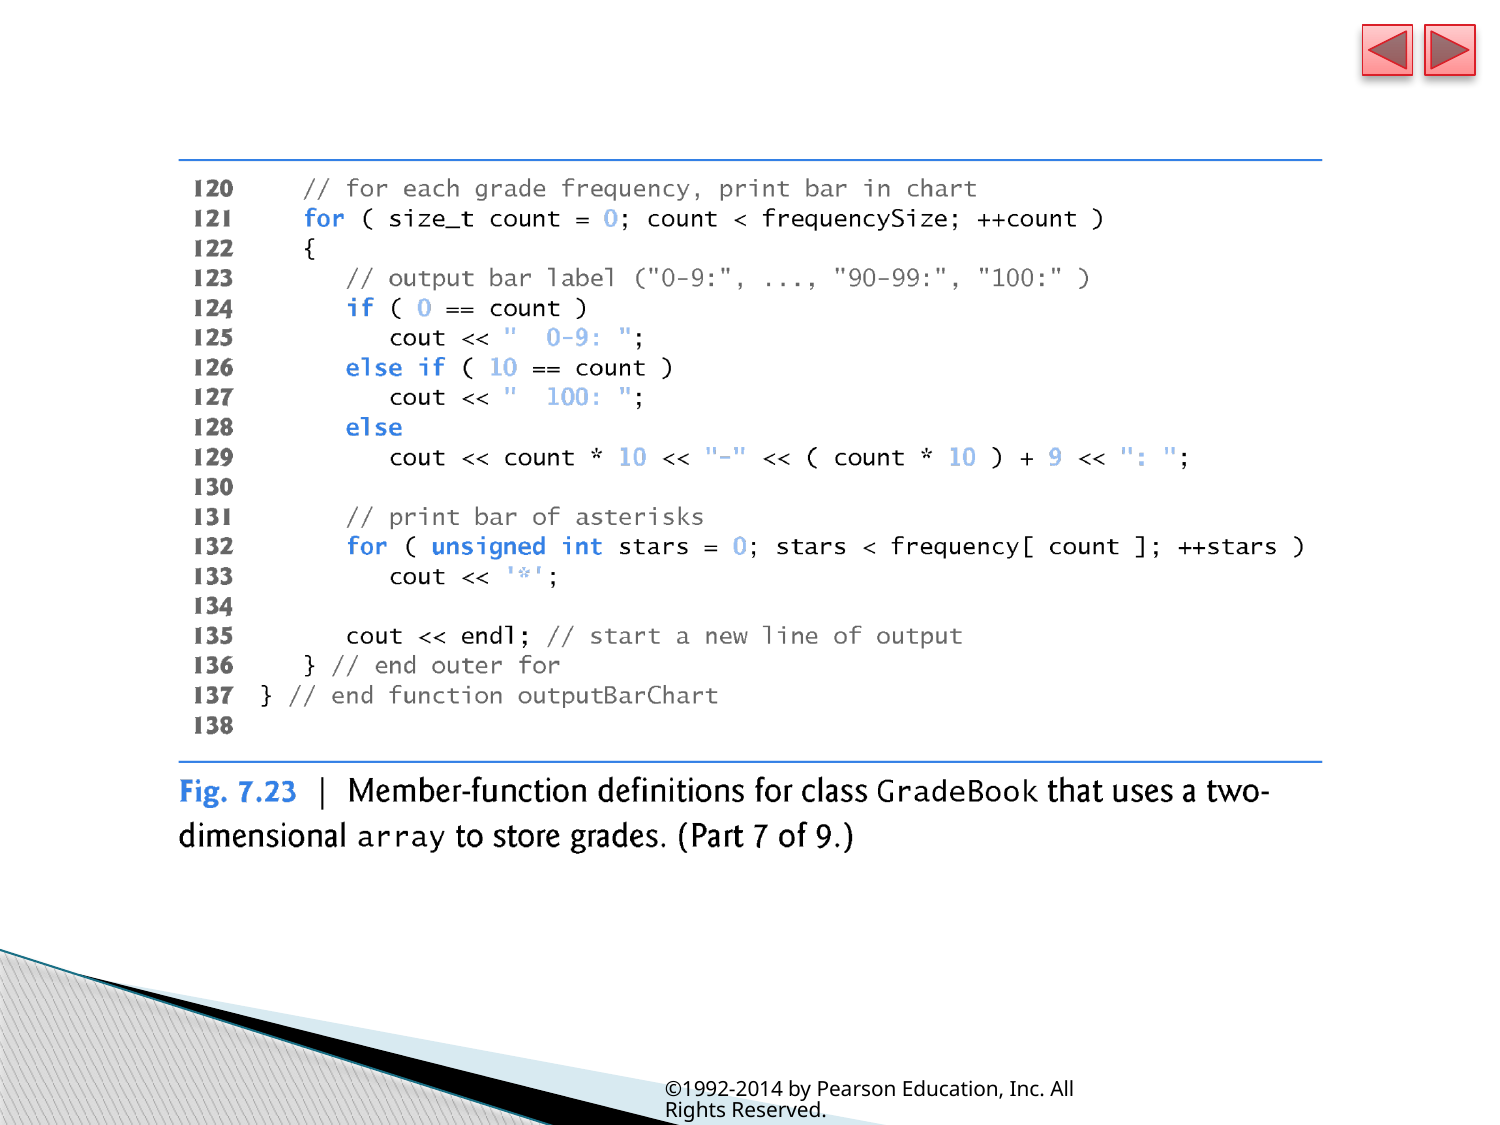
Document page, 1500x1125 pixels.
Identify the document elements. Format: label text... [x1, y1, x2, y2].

picture [0, 106, 1500, 1018]
footer ©1992-2014 by Pearson Education, Inc. All Rights Reserved. [650, 1051, 1105, 1112]
